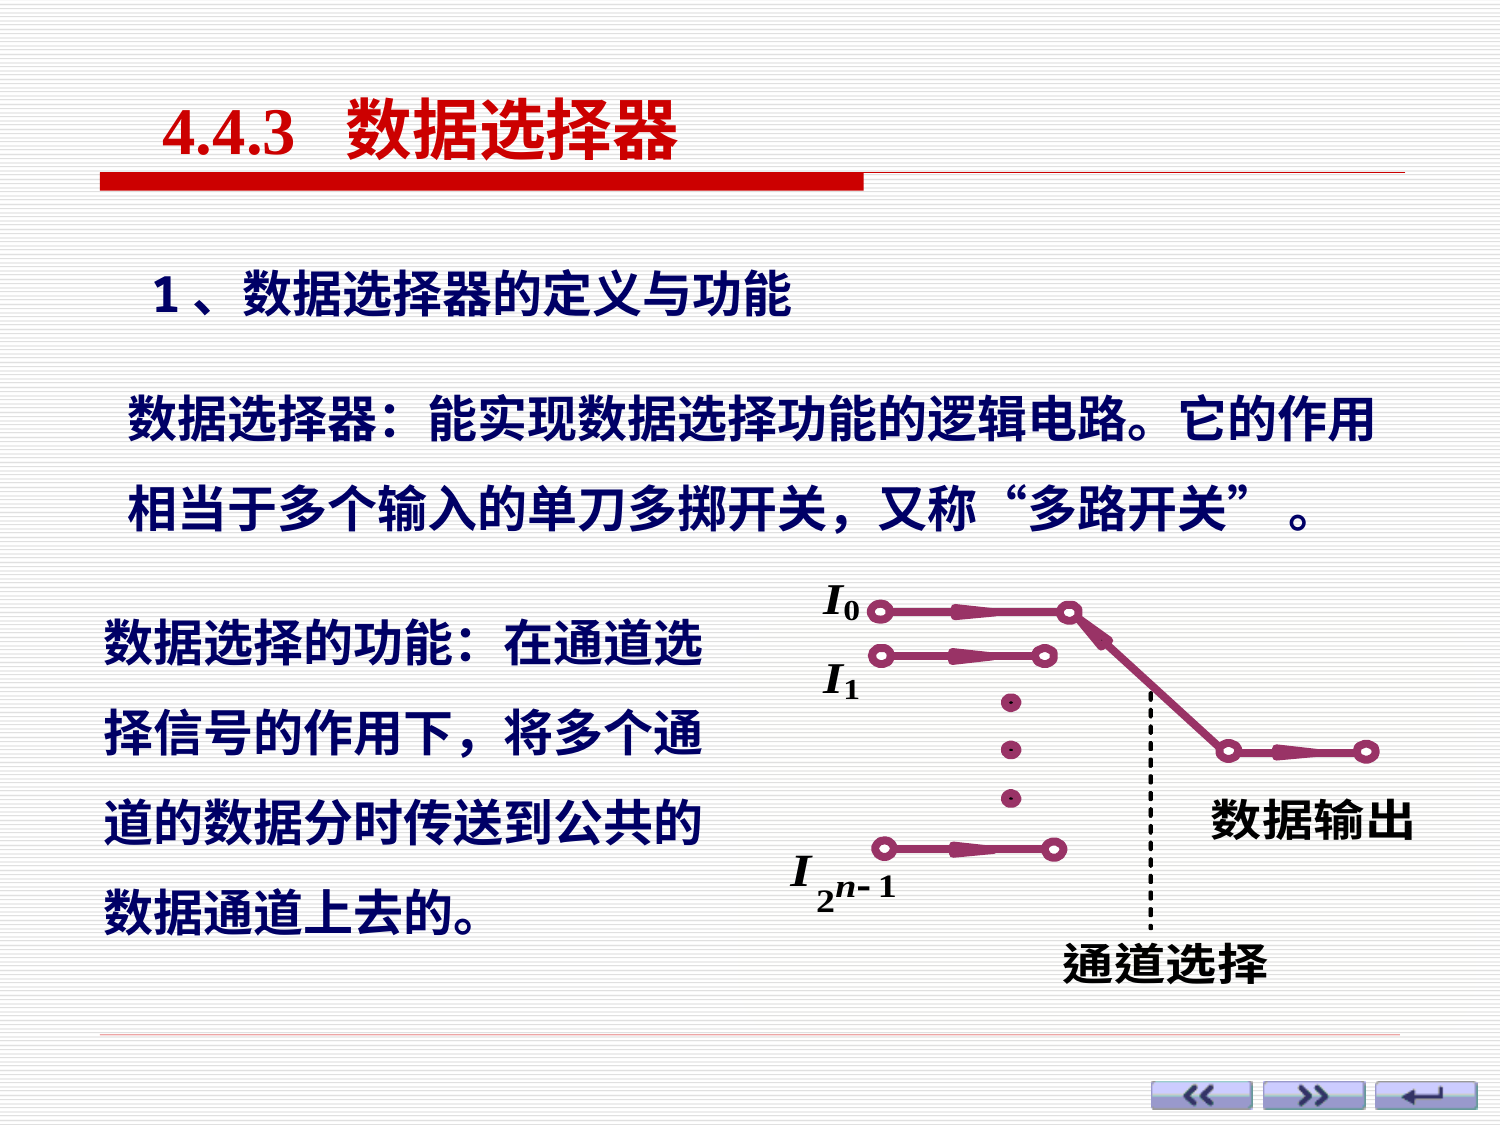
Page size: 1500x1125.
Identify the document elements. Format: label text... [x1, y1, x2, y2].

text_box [738, 538, 1476, 1080]
text_box 数据选择器：能实现数据选择功能的逻辑电路。它的作用相当于多个输入的单刀多掷开关，又称“多路开关” 。 [112, 349, 1413, 545]
text_box 数据选择的功能：在通道选择信号的作用下，将多个通道的数据分时传送到公共的数据通道上去的。 [88, 574, 738, 949]
text_box 4.4.3 数据选择器 [147, 78, 839, 179]
text_box 1、数据选择器的定义与功能 [136, 255, 819, 331]
picture [0, 0, 1500, 1125]
